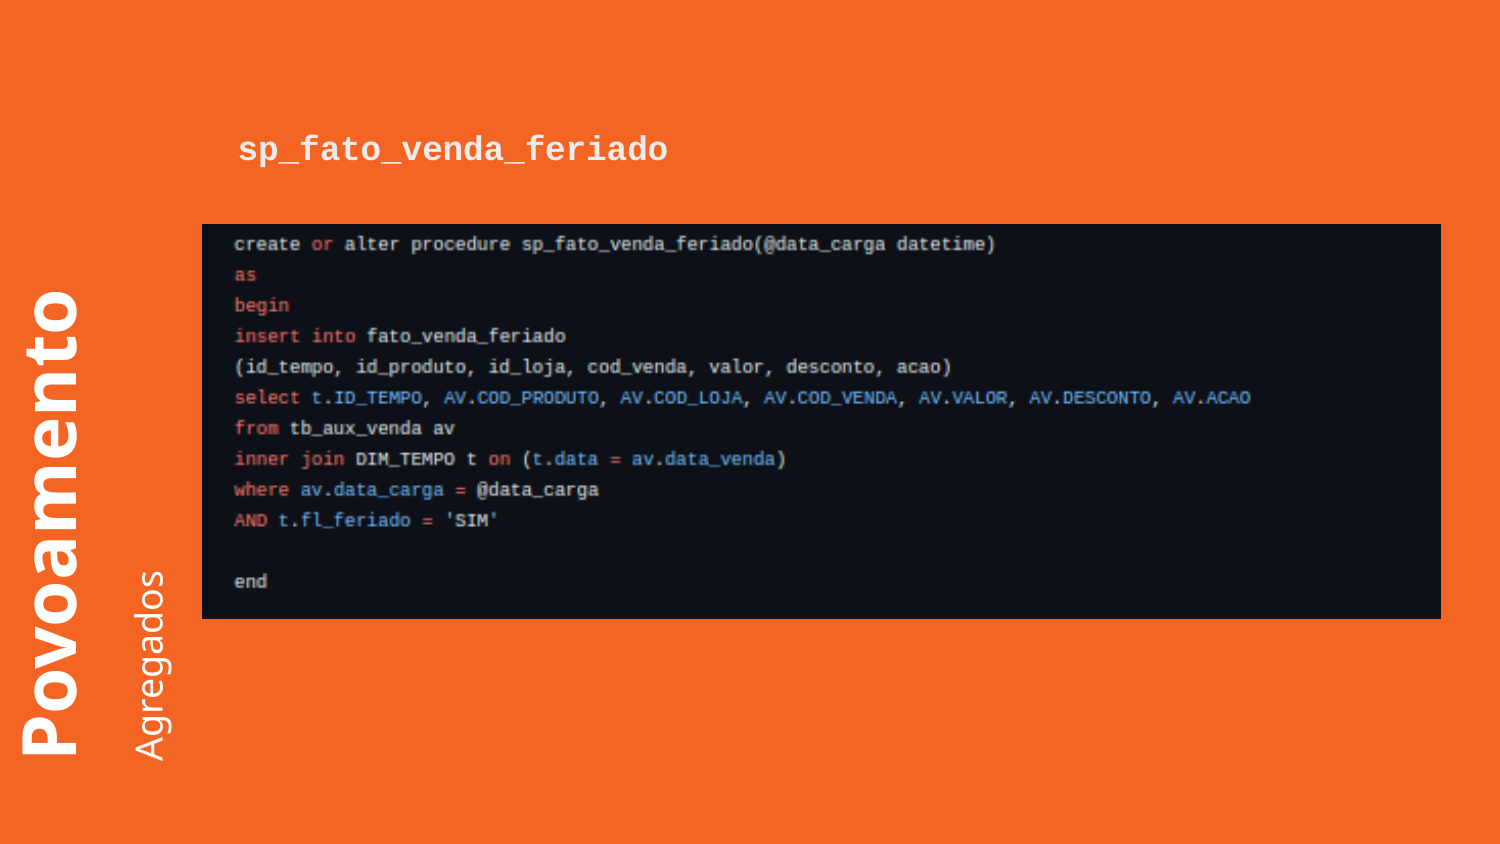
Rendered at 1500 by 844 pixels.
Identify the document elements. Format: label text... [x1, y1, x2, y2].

picture [201, 224, 1441, 620]
title Povoamento Agregados [0, 67, 113, 777]
text_box sp_fato_venda_feriado [202, 111, 743, 183]
